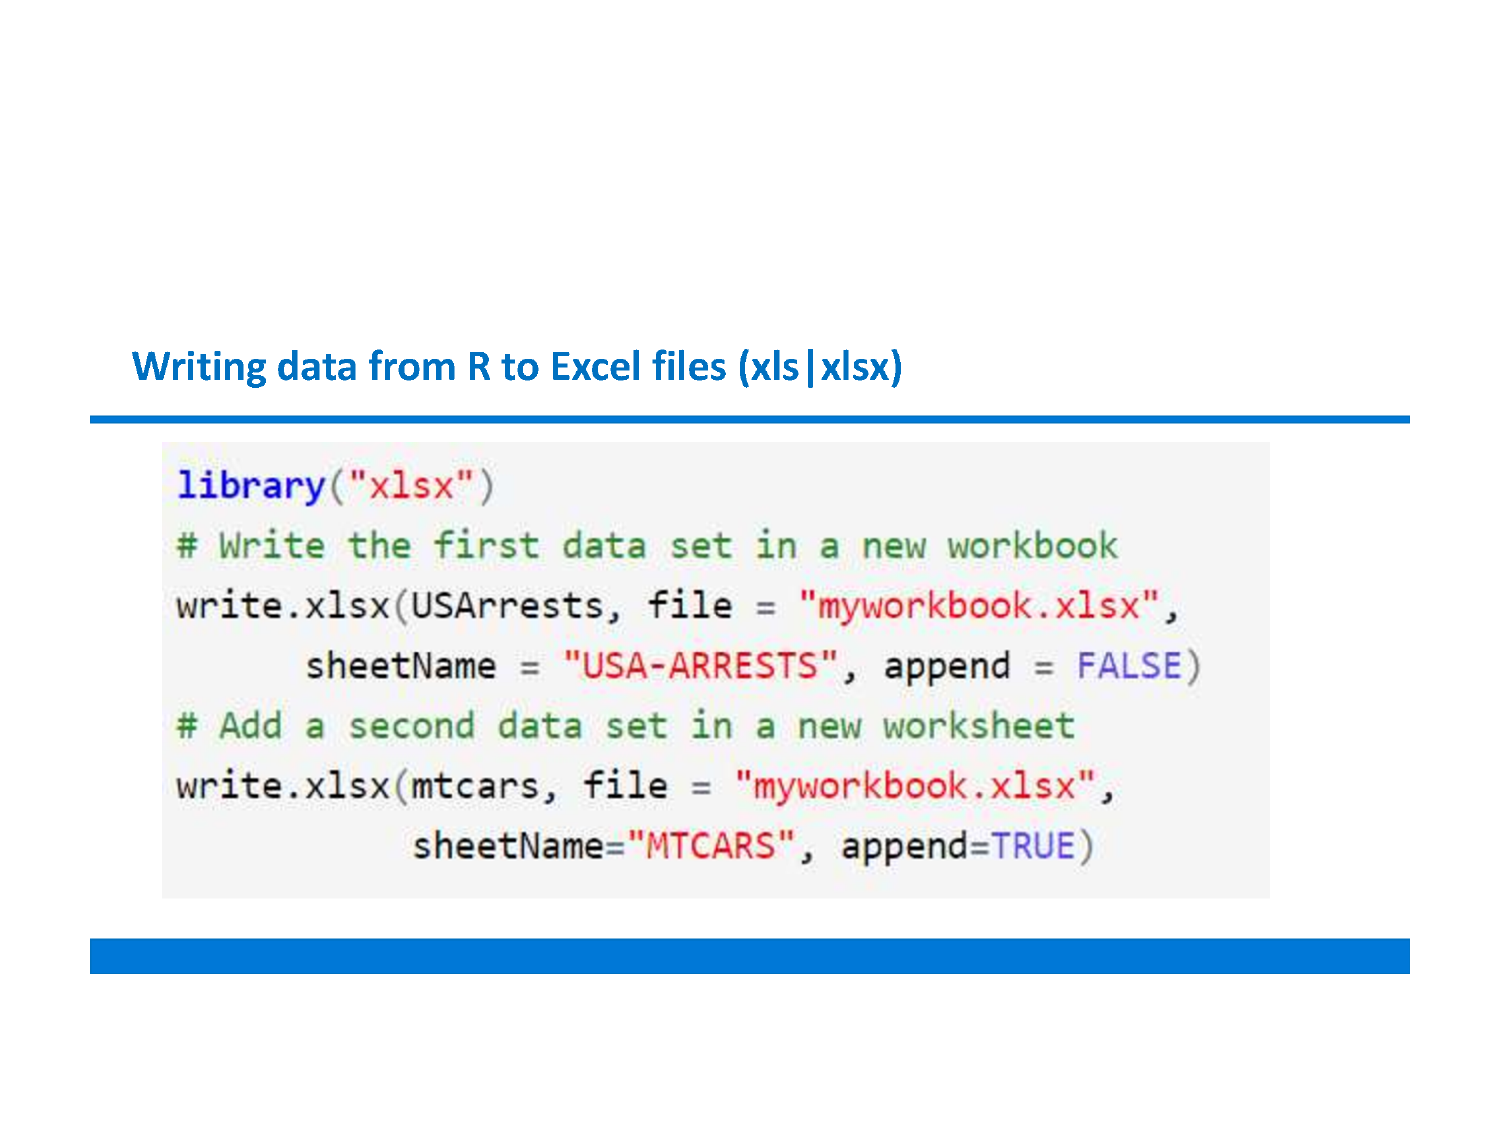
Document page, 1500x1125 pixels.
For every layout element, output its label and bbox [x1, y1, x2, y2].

list [89, 262, 1411, 1006]
